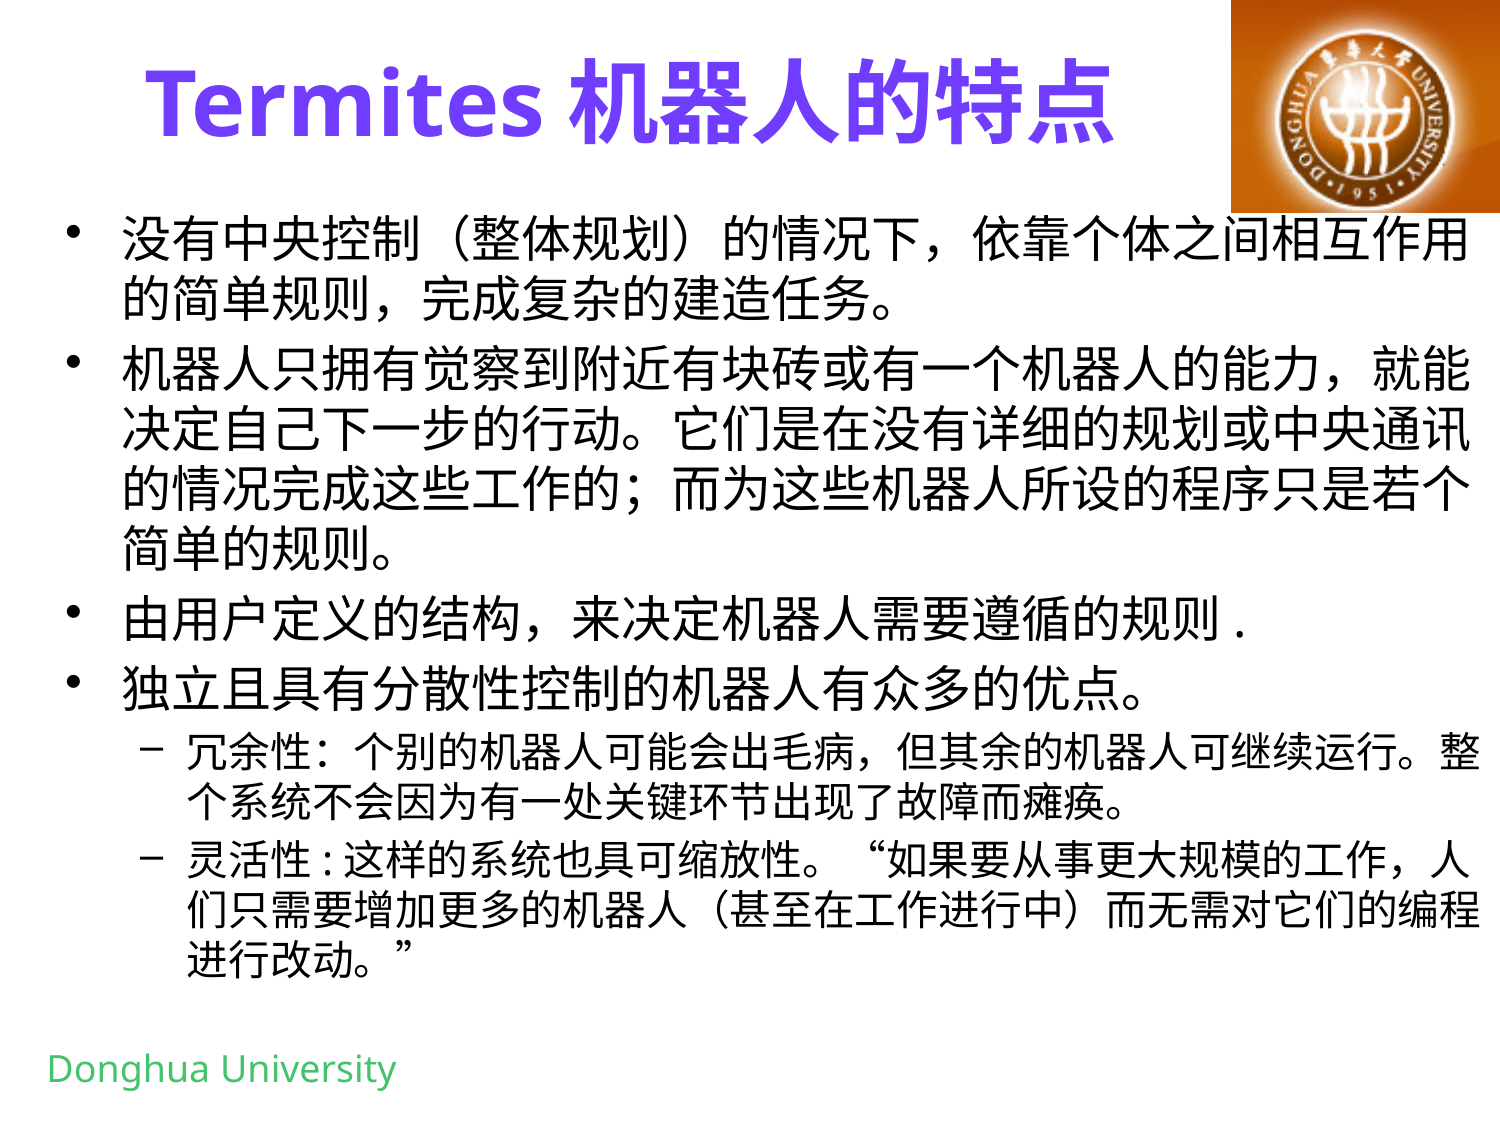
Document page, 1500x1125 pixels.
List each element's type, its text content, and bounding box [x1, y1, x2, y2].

list 没有中央控制（整体规划）的情况下，依靠个体之间相互作用的简单规则，完成复杂的建造任务。 机器人只拥有觉察到附近有块砖或有一个机器人的能力，就能决定自己下一步的行动。它们是在没有详细的规划或中央通讯的情况完成这些工作的；而为这些机器人所设的程序只是若个简单的规则。 由用户定义的结构，来决定机器人需要遵循的规则. 独立且具有分散性控制的机器人有众多的优点。 冗余性：个别的机器人可能会出毛病，但其余的机器人可继续运行。整个系统不会因为有一处关键环节出现了故障而瘫痪。 灵活性:这样的系统也具可缩放性。“如果要从事更大规模的工作，人们只需要增加更多的机器人（甚至在工作进行中）而无需对它们的编程进行改动。” [49, 199, 1500, 1013]
title Termites机器人的特点 [49, 37, 1213, 163]
picture [1231, 0, 1500, 199]
